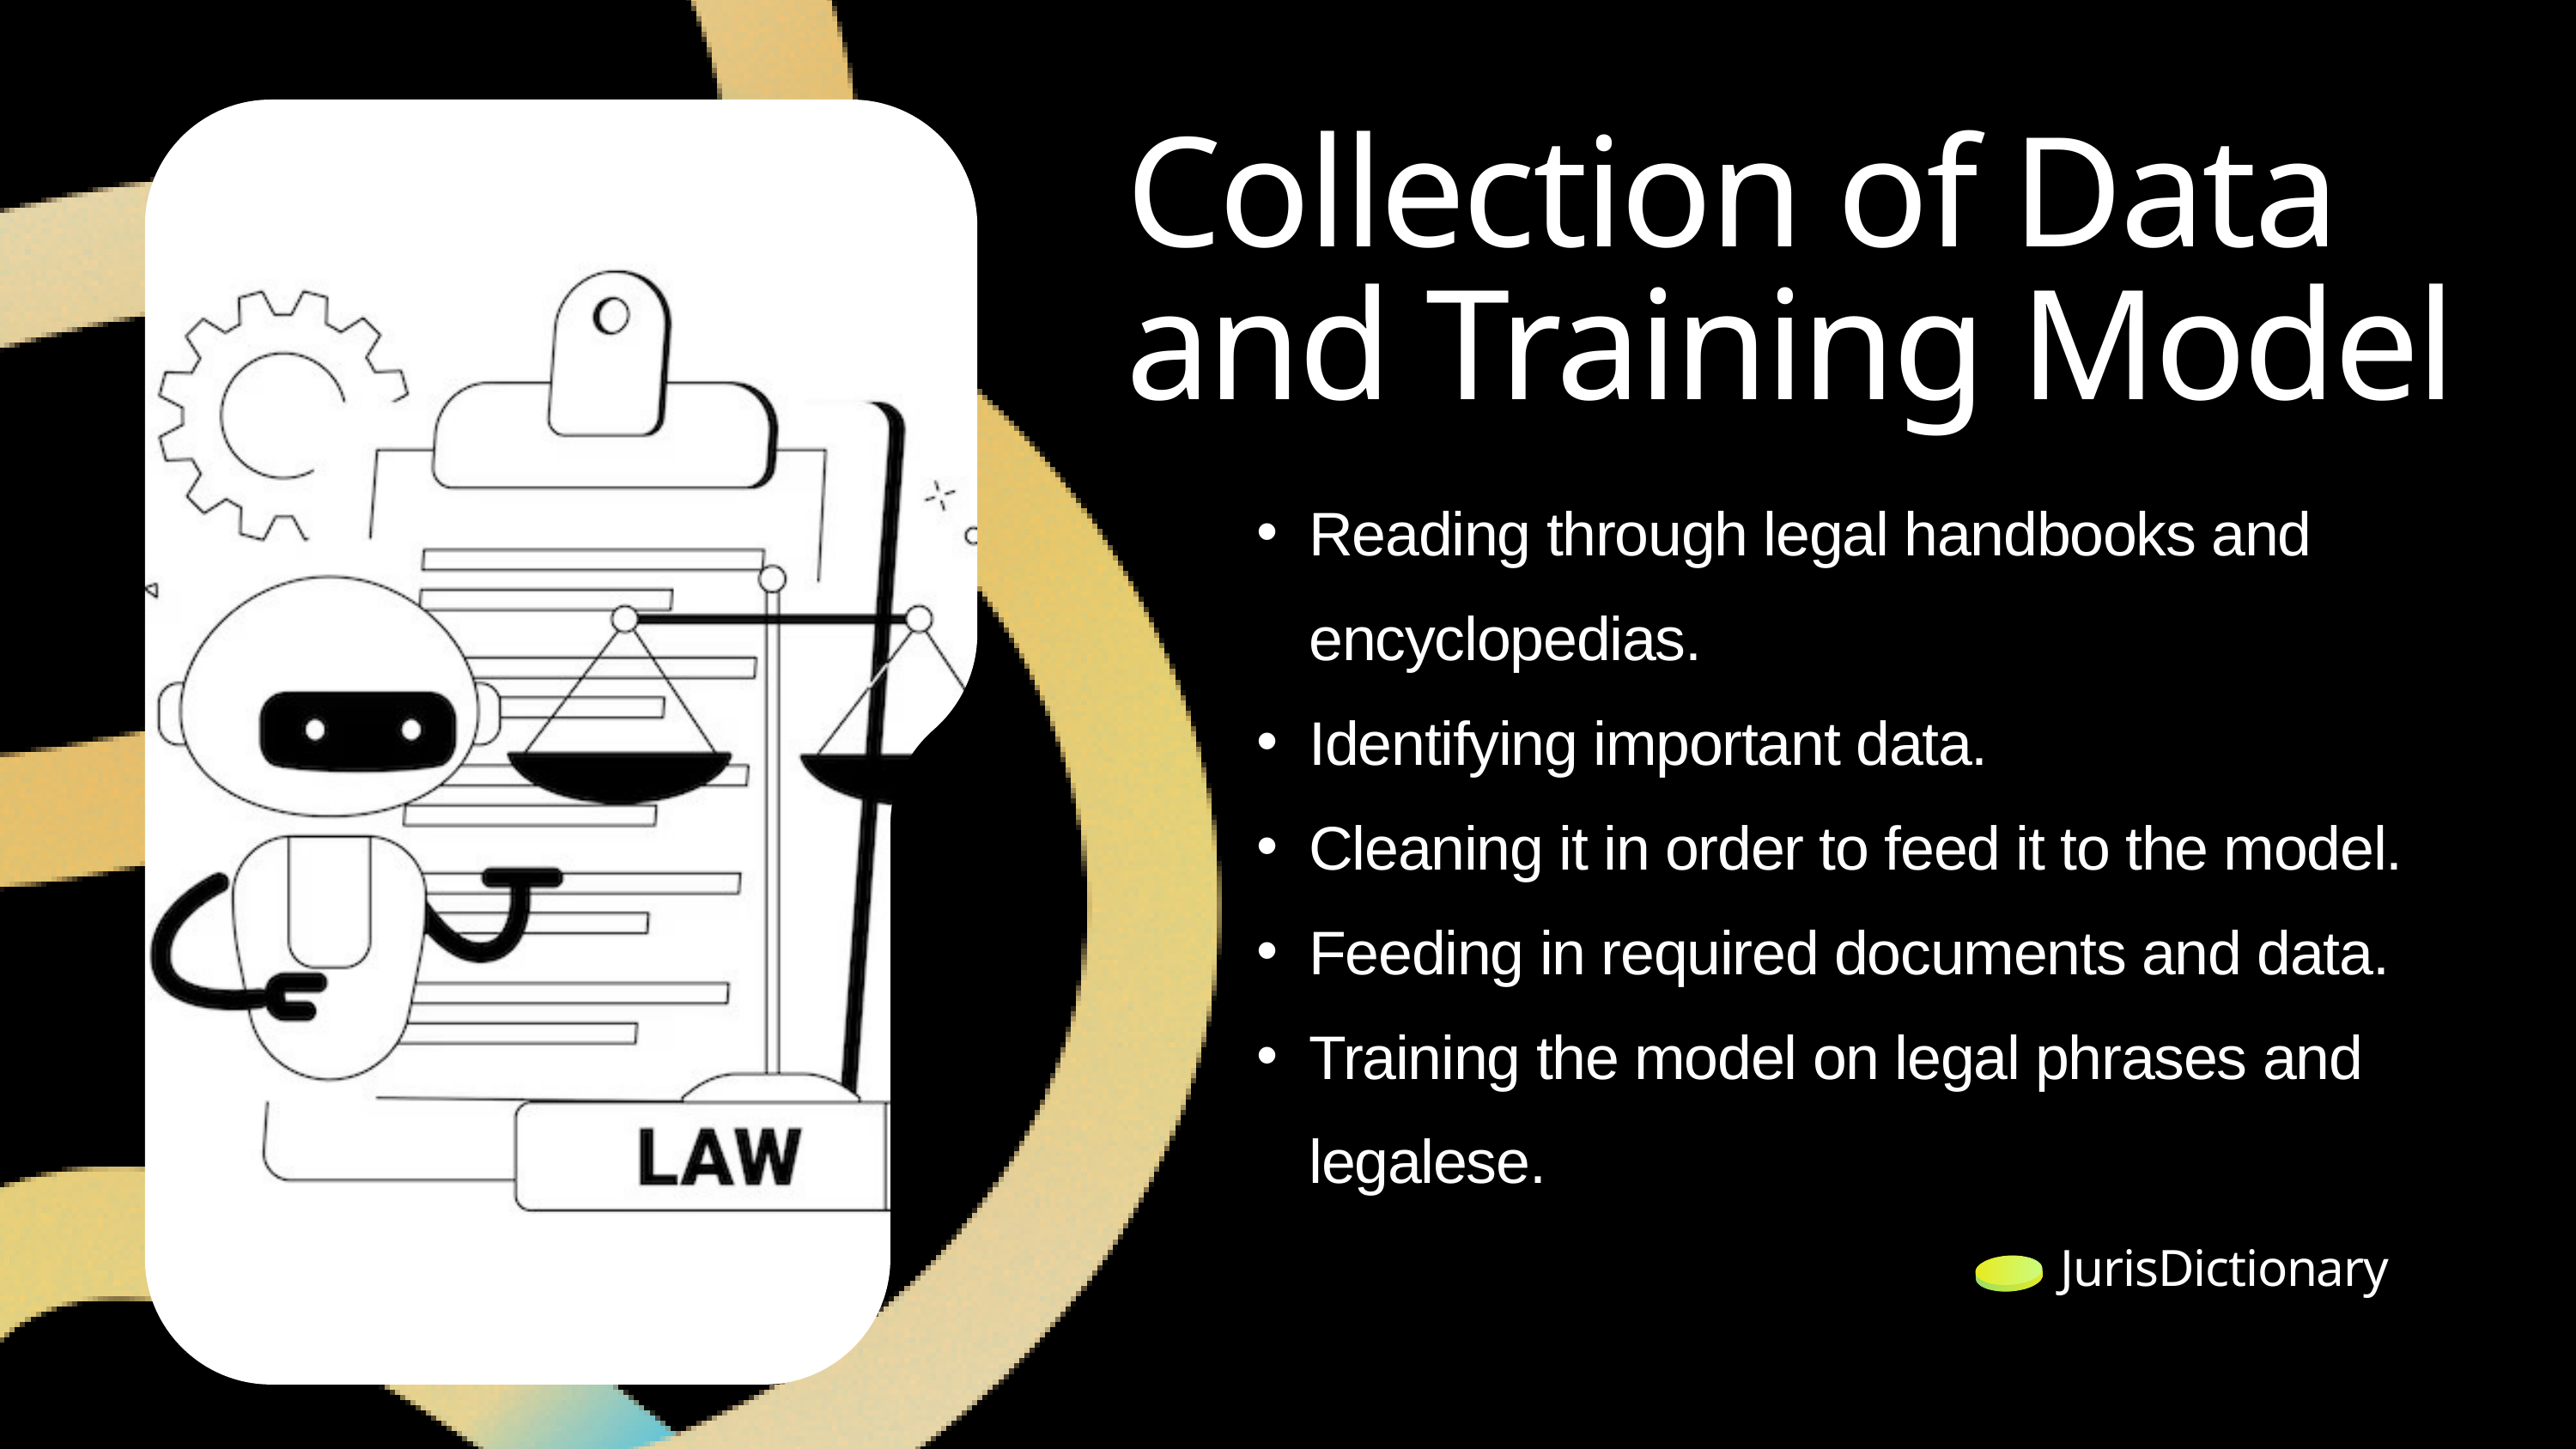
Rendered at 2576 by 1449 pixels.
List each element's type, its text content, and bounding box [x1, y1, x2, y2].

text_box Reading through legal handbooks and encyclopedias. Identifying important data. Cleaning it in order to feed it to the model. Feeding in required documents and data. Training the model on legal phrases and legalese. [1204, 464, 2426, 1300]
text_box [144, 99, 978, 1385]
text_box Collection of Data and Training Model [1126, 125, 2504, 430]
text_box JurisDictionary [2426, 1246, 2432, 1297]
text_box [0, 0, 1701, 1449]
